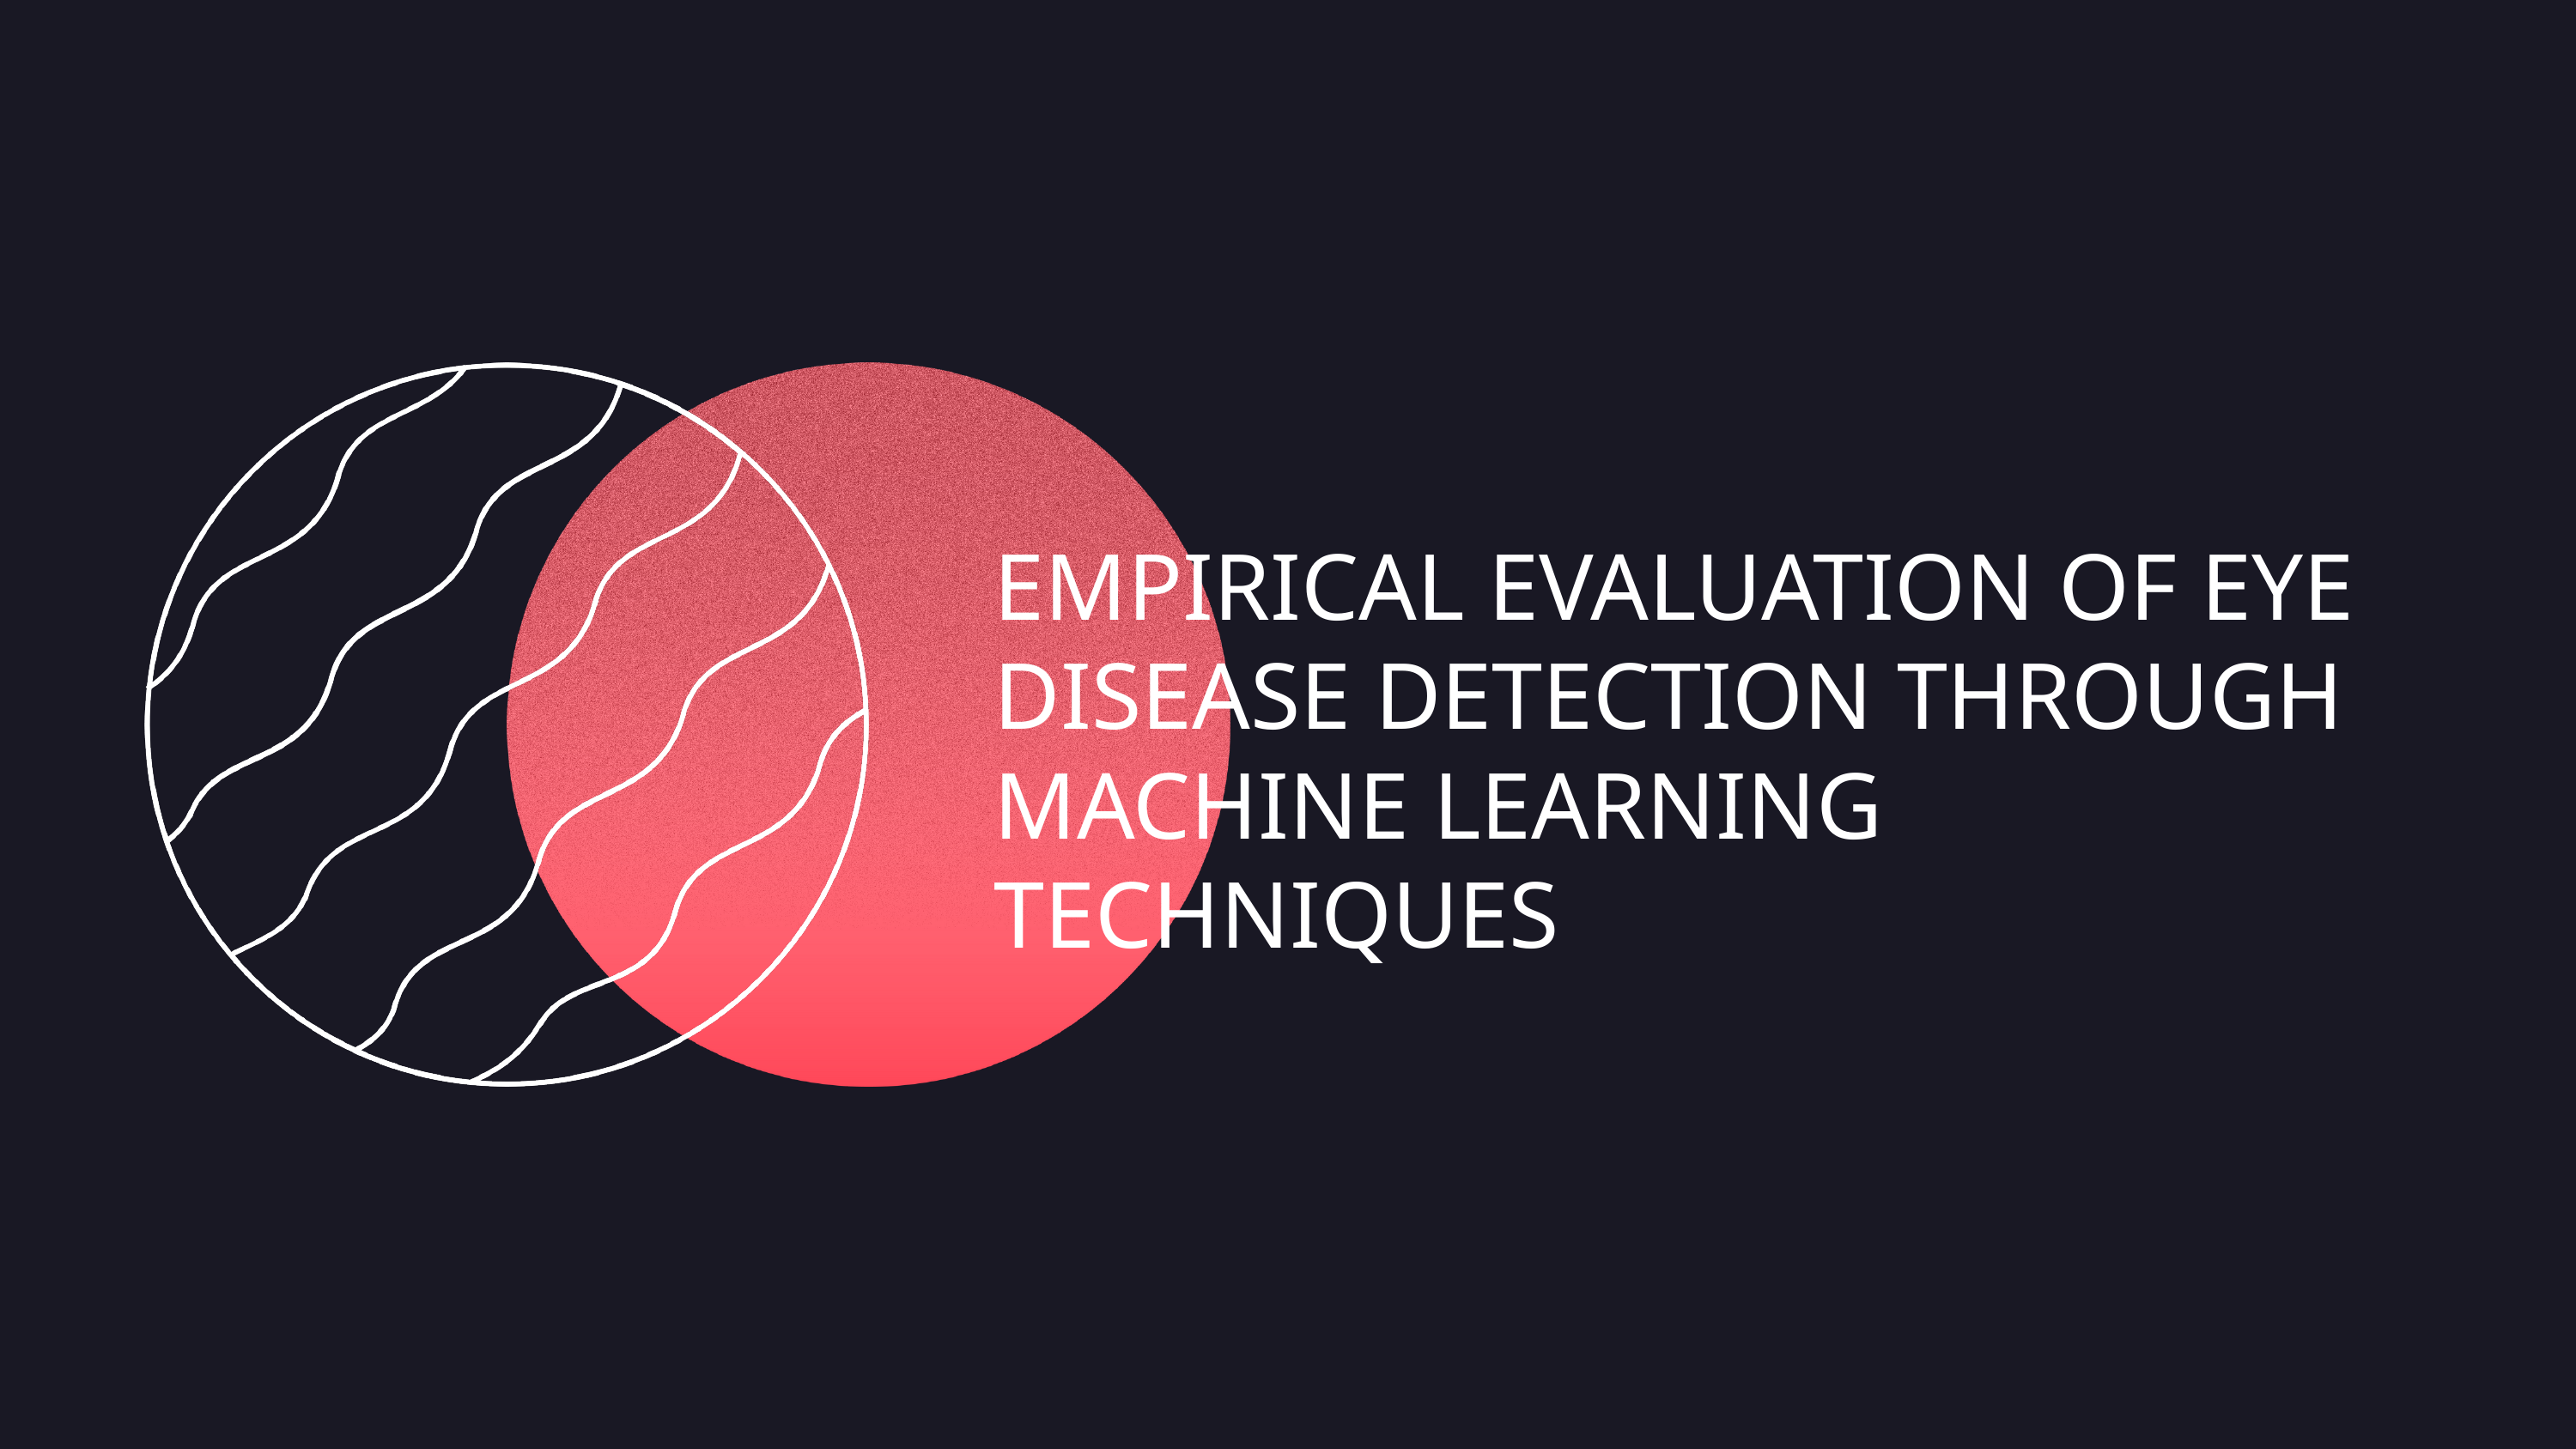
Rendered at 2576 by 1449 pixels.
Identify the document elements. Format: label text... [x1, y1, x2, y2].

text_box EMPIRICAL EVALUATION OF EYE DISEASE DETECTION THROUGH MACHINE LEARNING TECHNIQUES [1234, 529, 2432, 967]
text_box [144, 361, 1231, 1087]
